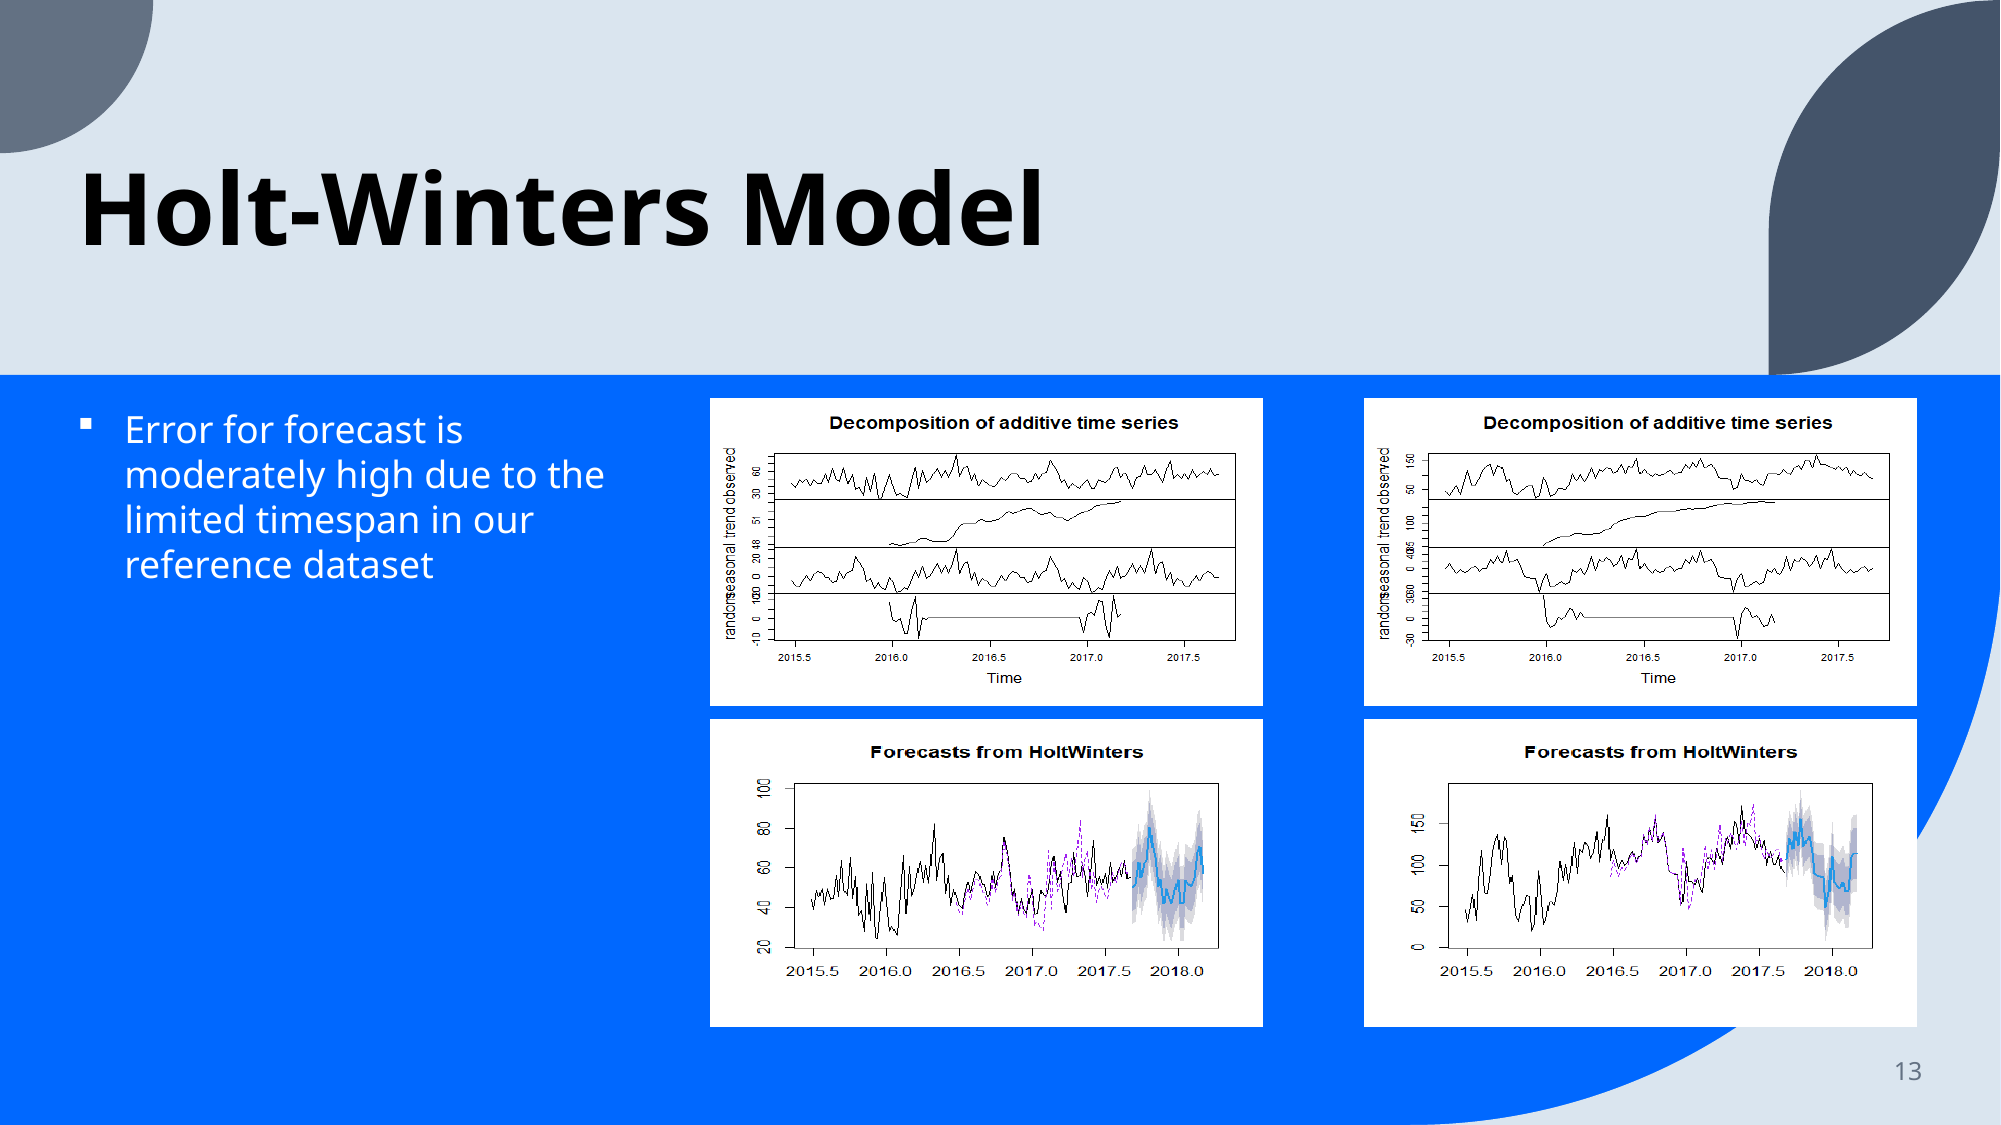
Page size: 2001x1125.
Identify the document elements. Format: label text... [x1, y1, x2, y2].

list Error for forecast is moderately high due to the limited timespan in our reference dataset [62, 398, 711, 963]
picture [1364, 719, 1917, 1027]
slide_number 13 [1674, 1042, 1938, 1103]
title Holt-Winters Model [62, 56, 1667, 275]
picture [1364, 398, 1917, 706]
picture [710, 398, 1263, 706]
picture [710, 719, 1263, 1027]
